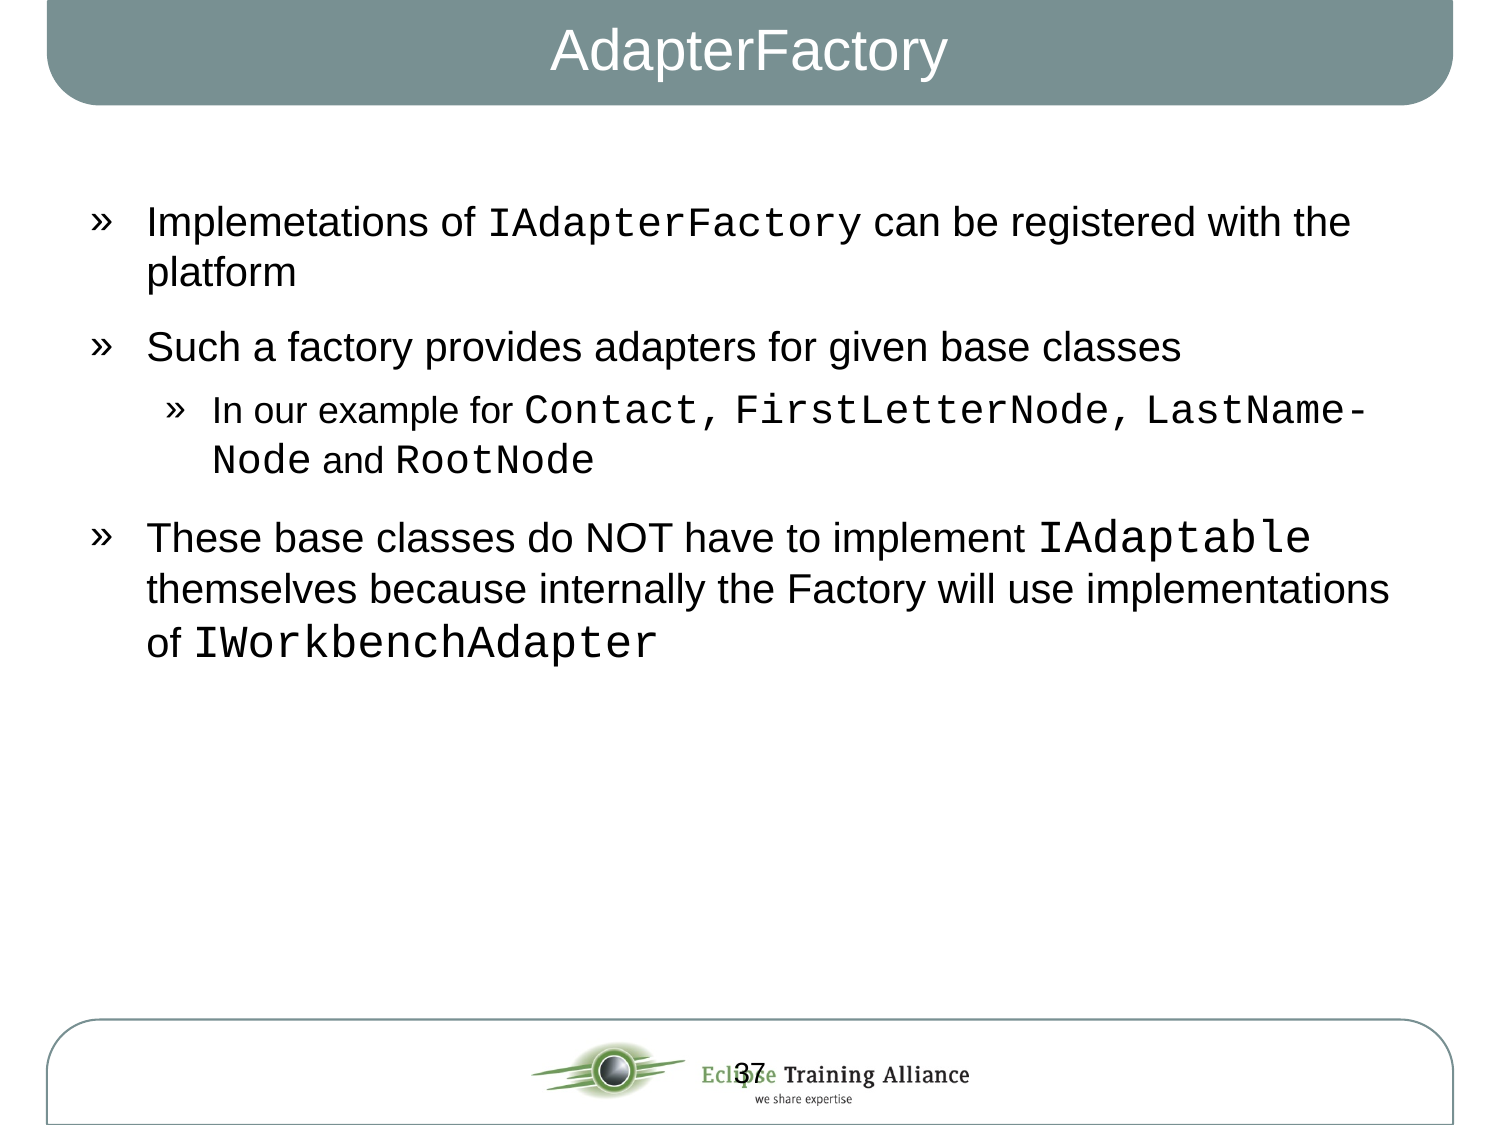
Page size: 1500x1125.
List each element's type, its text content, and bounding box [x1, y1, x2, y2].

title AdapterFactory [82, 0, 1418, 94]
picture [531, 1038, 969, 1106]
list Implemetations of IAdapterFactory can be registered with the platform Such a factory provides adapters for given base classes In our example for Contact, FirstLetterNode, LastName-Node and RootNode These base classes do NOT have to implement IAdaptable themselves because internally the Factory will use implementations of IWorkbenchAdapter [75, 186, 1425, 1002]
slide_number 37 [662, 1041, 838, 1102]
